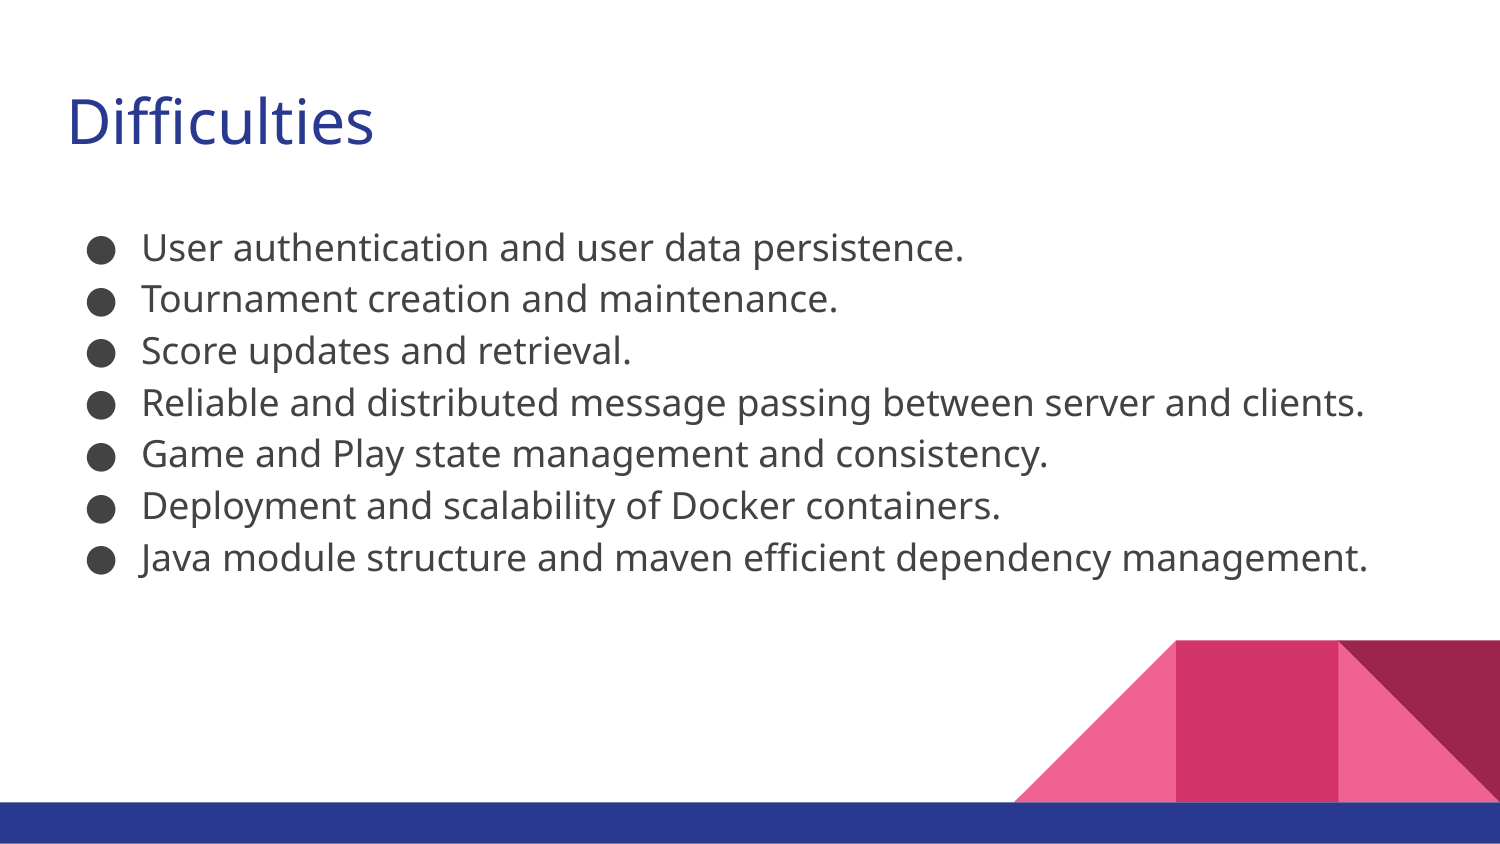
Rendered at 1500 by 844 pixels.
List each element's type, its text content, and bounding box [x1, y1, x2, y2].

list User authentication and user data persistence. Tournament creation and maintenance. Score updates and retrieval. Reliable and distributed message passing between server and clients. Game and Play state management and consistency. Deployment and scalability of Docker containers. Java module structure and maven efficient dependency management. [51, 201, 1449, 750]
title Difficulties [51, 67, 1449, 167]
